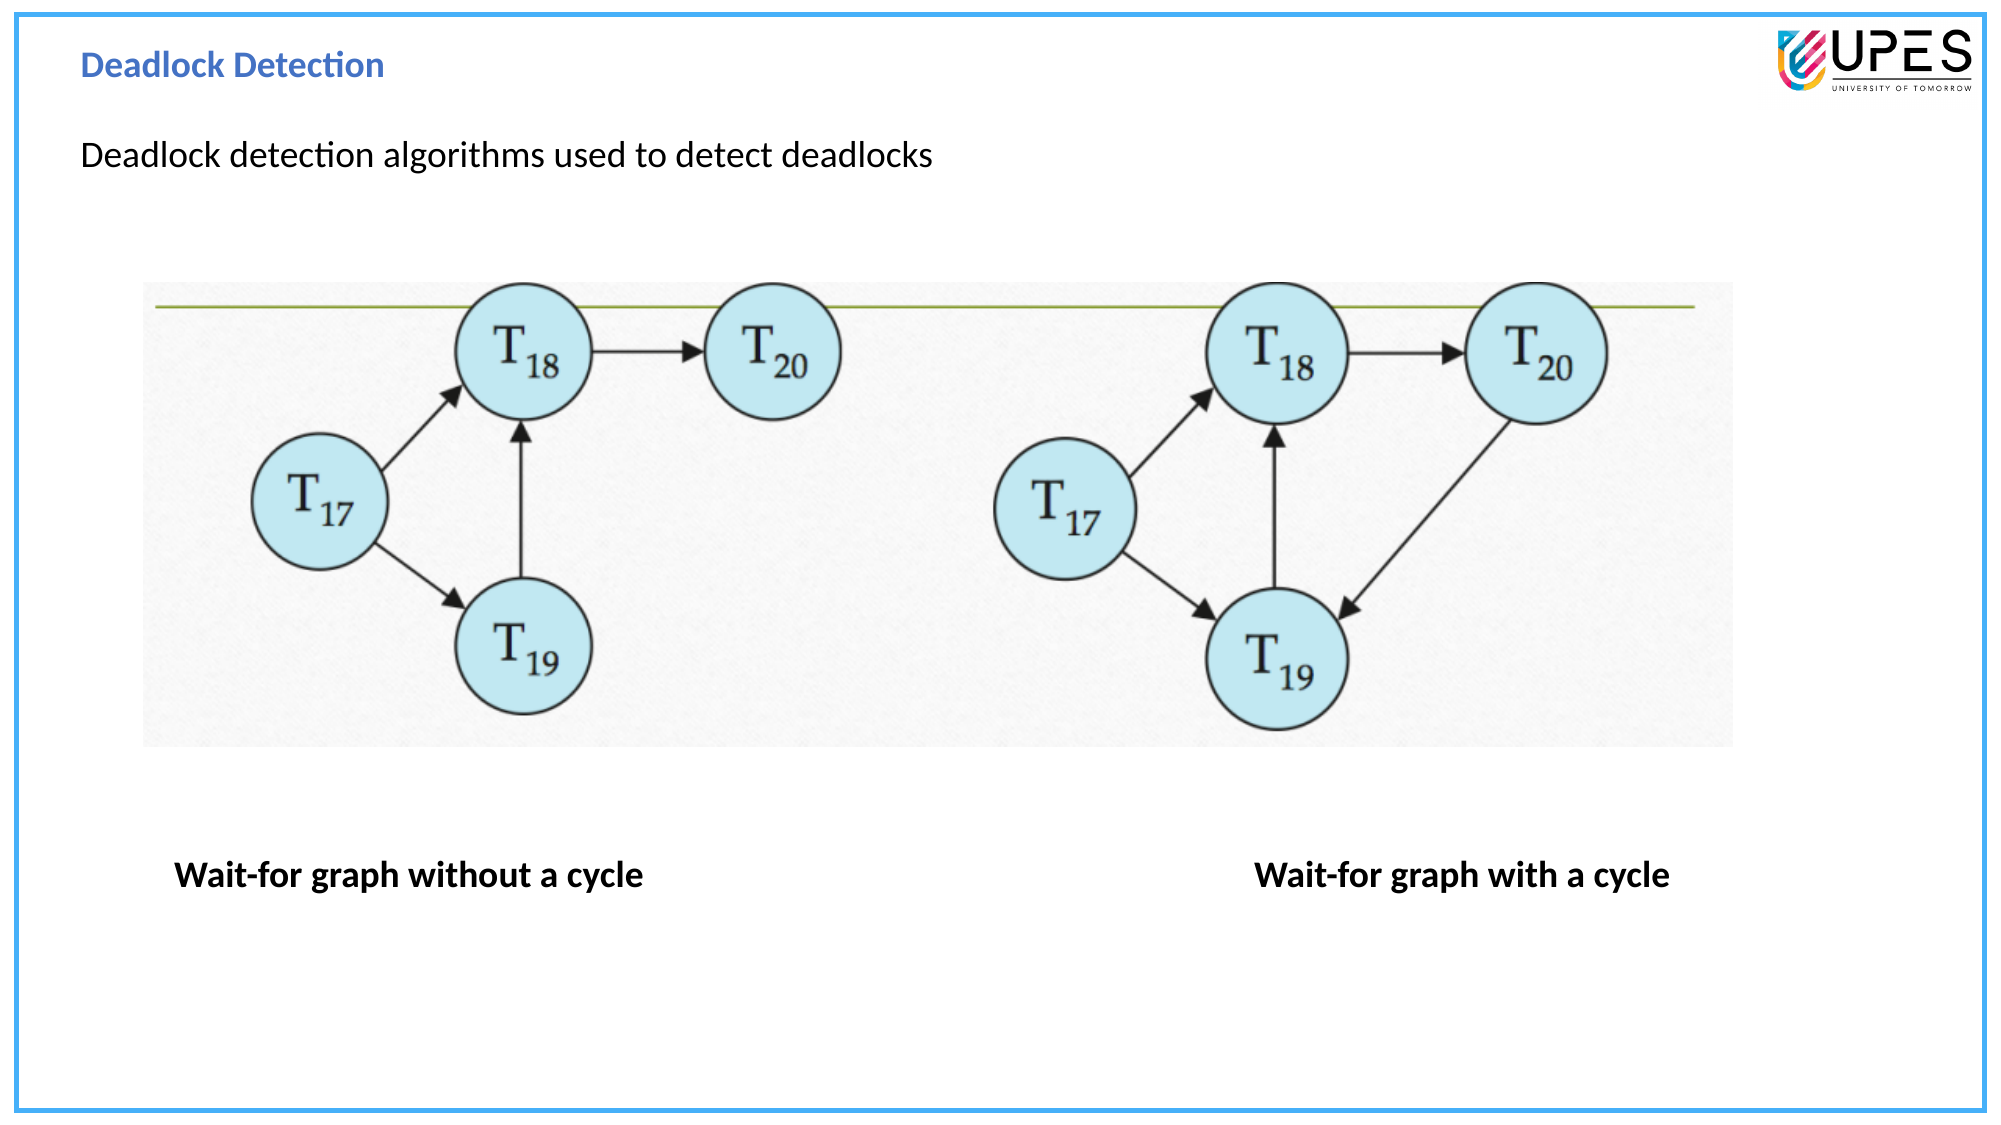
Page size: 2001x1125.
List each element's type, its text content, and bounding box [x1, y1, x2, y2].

picture [1758, 20, 1978, 110]
text_box Deadlock Detection Deadlock detection algorithms used to detect deadlocks Wait-for graph without a cycle Wait-for graph with a cycle [65, 32, 1857, 1083]
picture [143, 282, 1733, 747]
